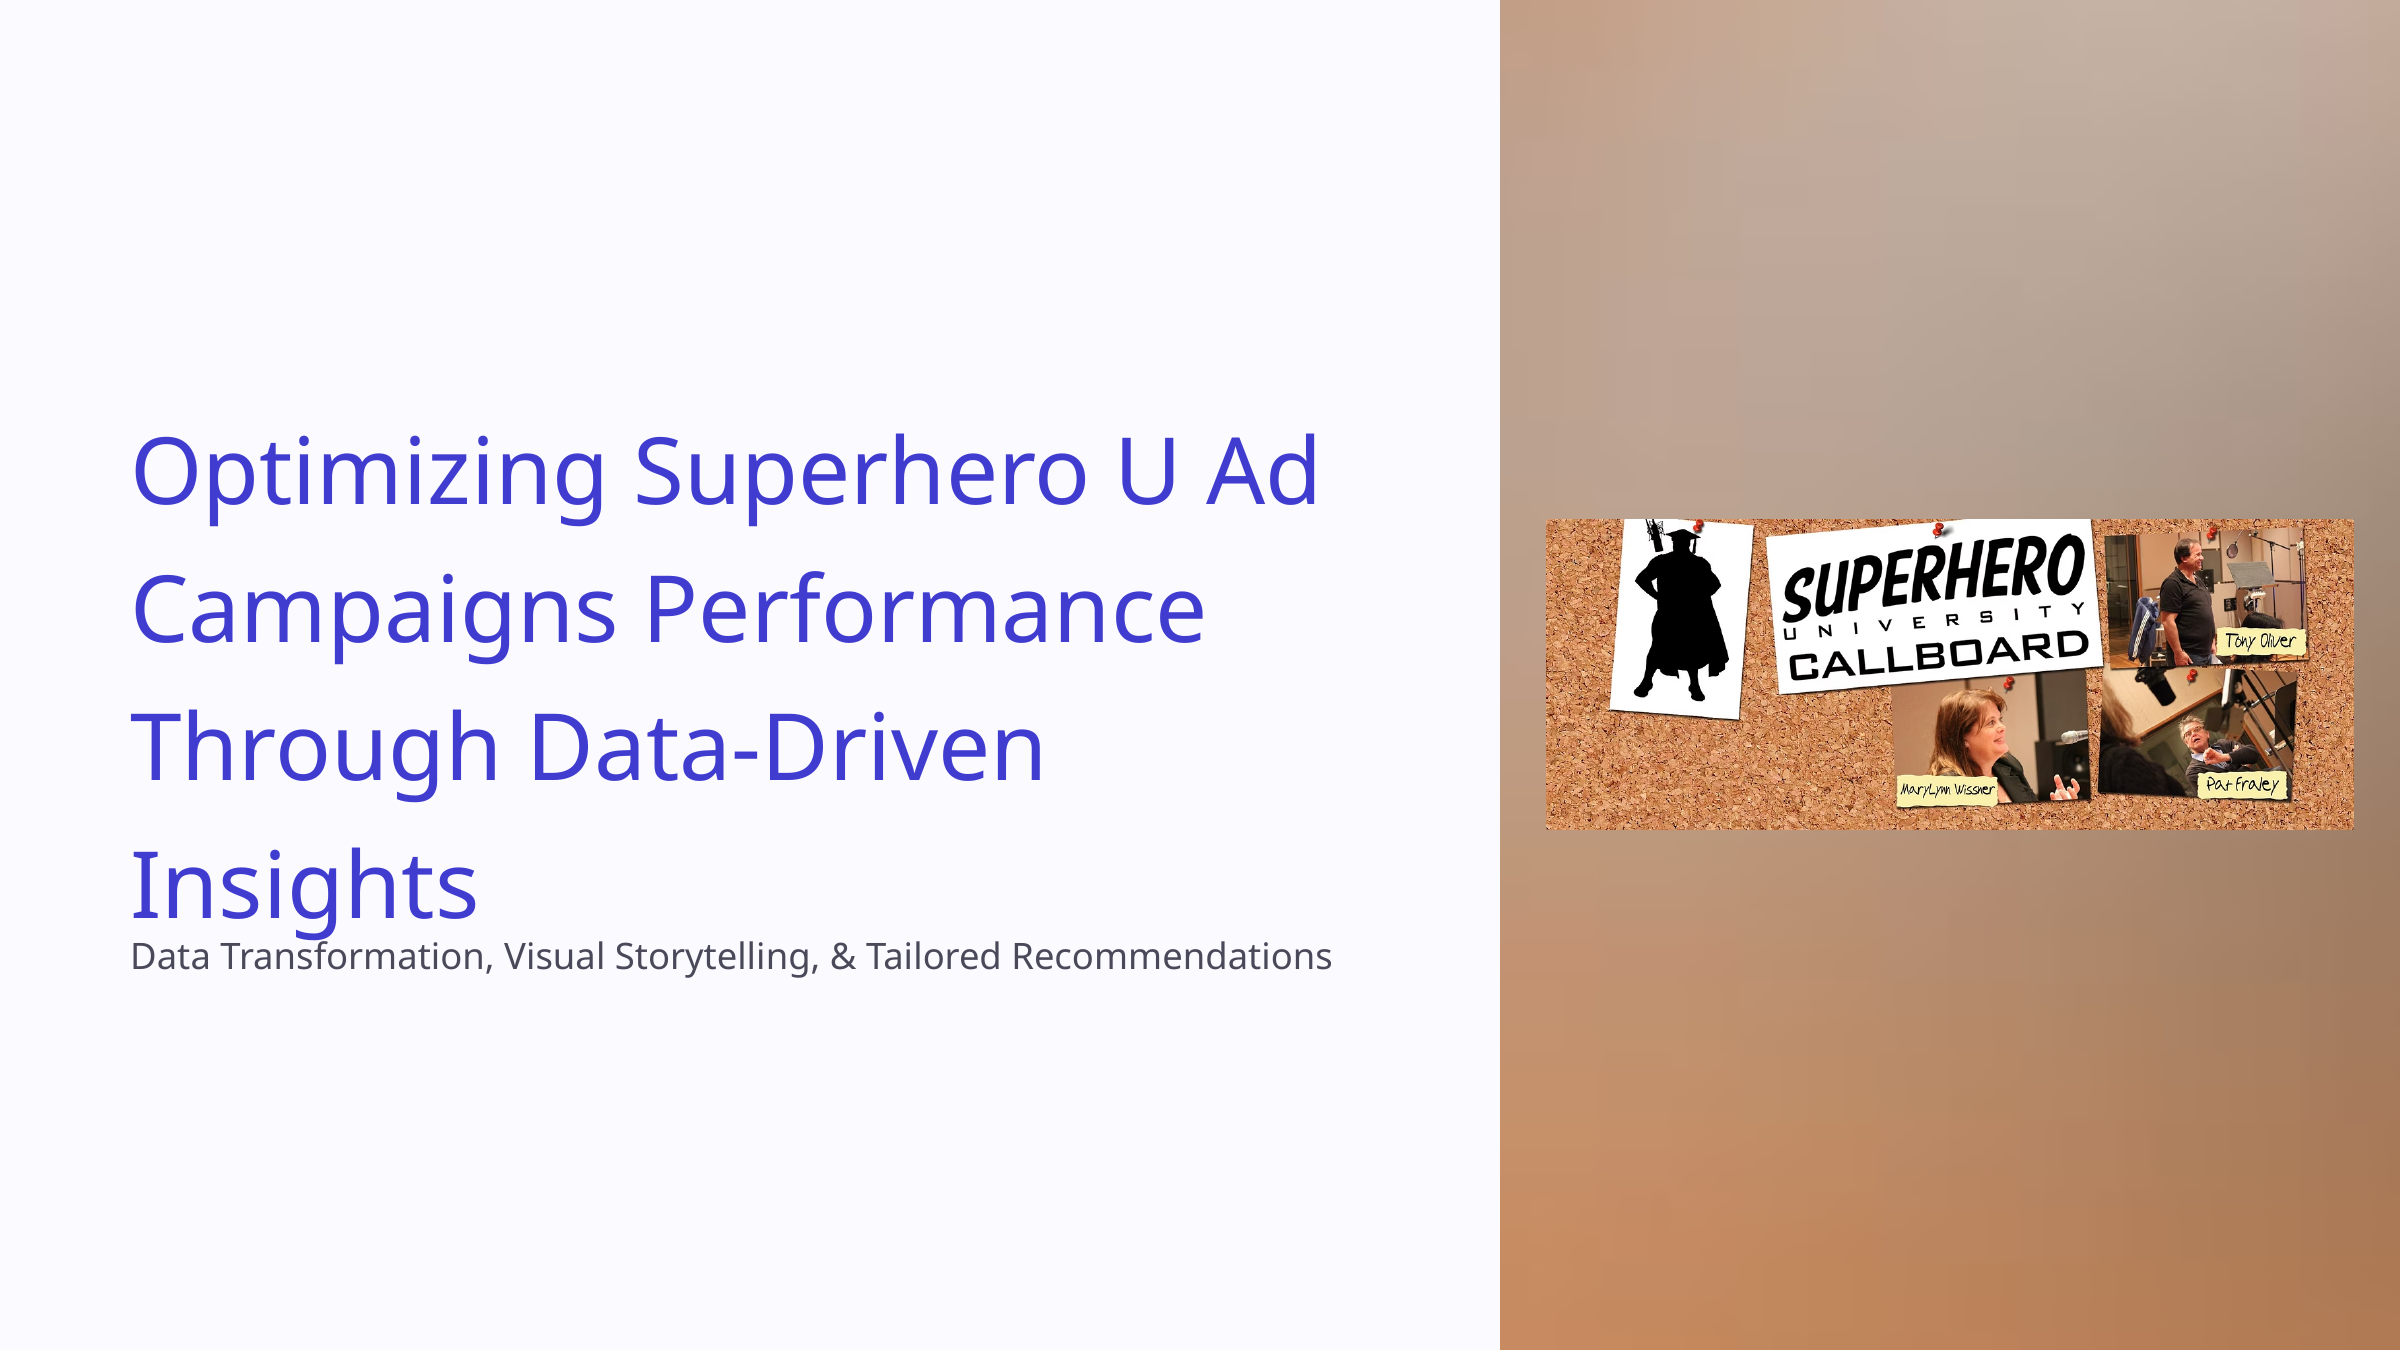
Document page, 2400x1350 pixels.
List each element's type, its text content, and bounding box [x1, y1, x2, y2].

picture [1499, 0, 2400, 1350]
text_box Data Transformation, Visual Storytelling, & Tailored Recommendations [130, 905, 1370, 966]
text_box Optimizing Superhero U Ad Campaigns Performance Through Data-Driven Insights [130, 384, 1370, 850]
